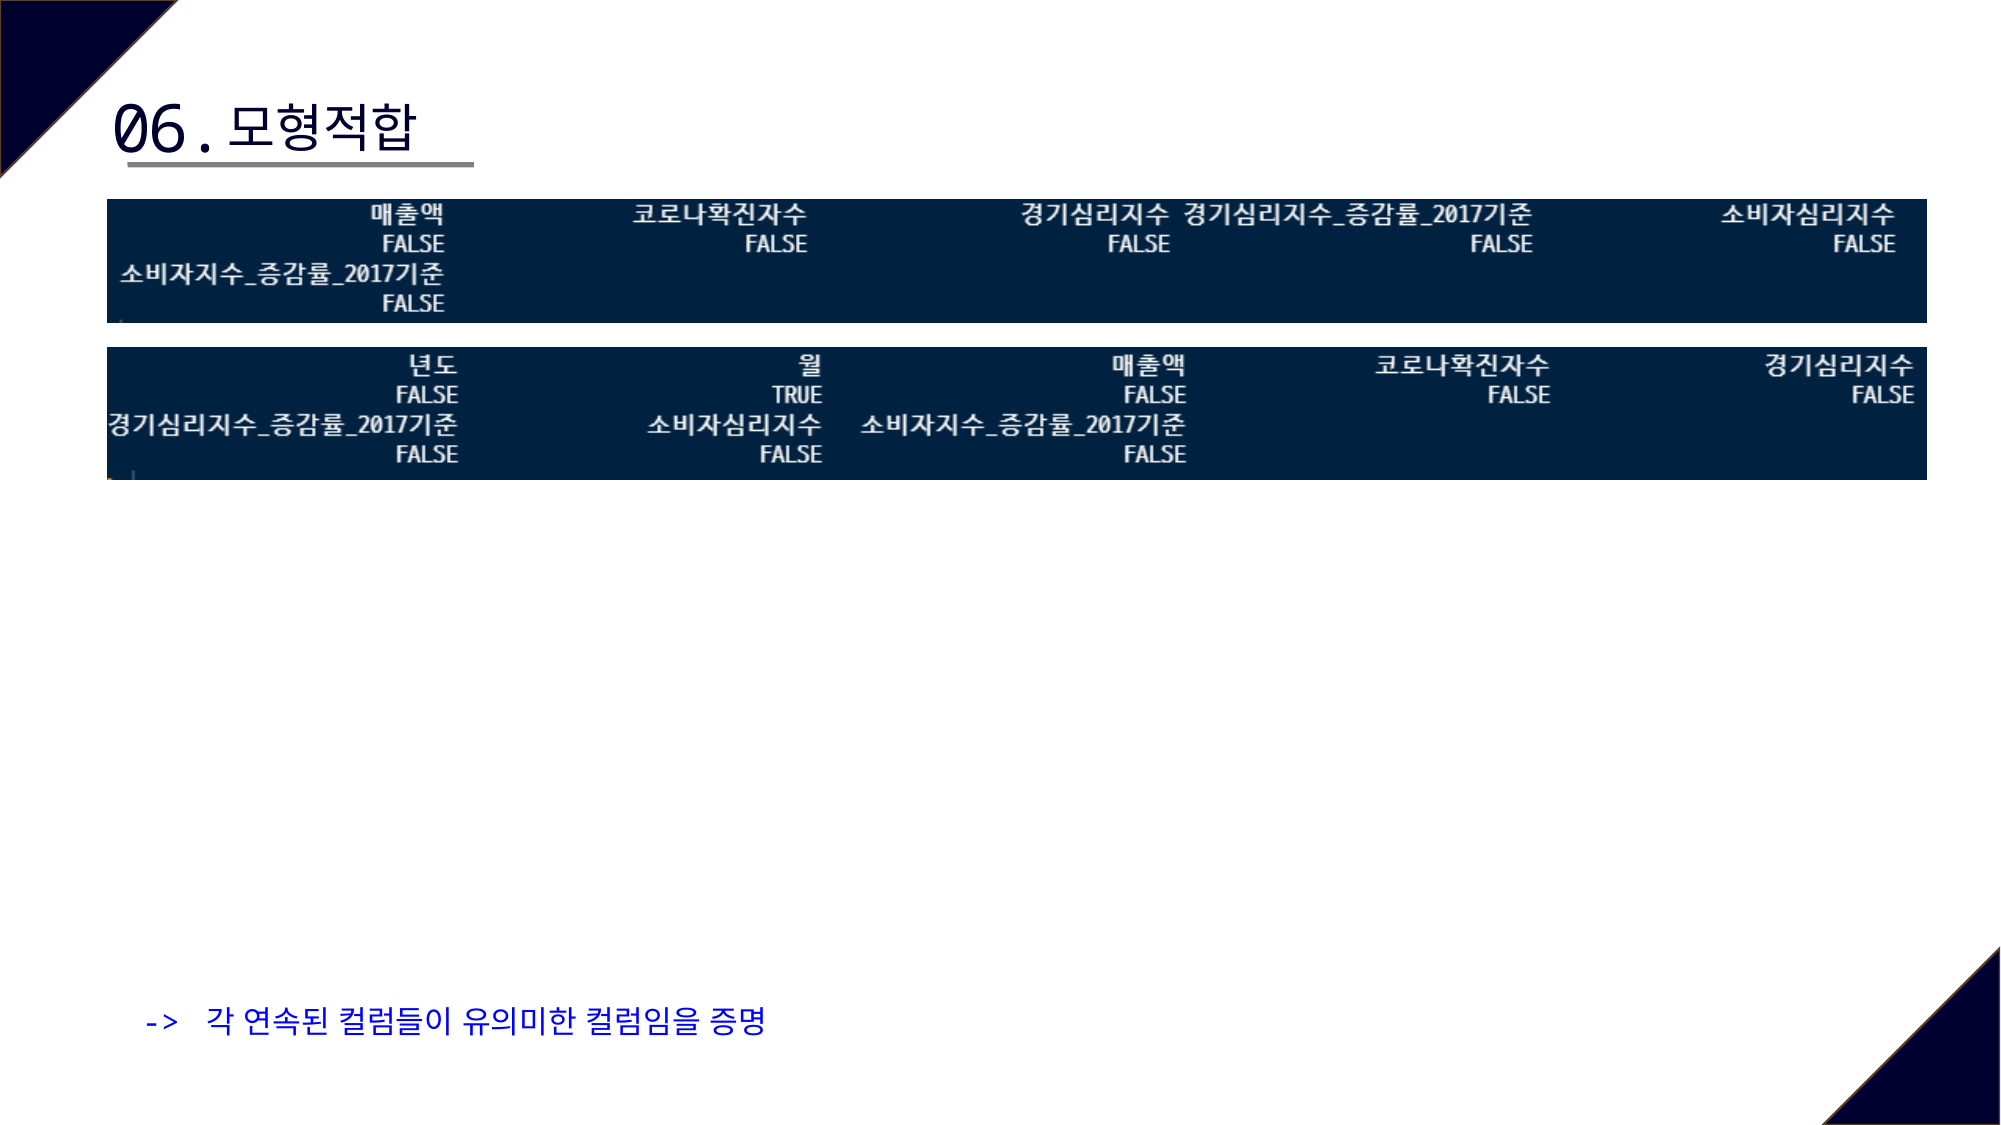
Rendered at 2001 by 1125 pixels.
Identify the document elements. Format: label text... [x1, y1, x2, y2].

picture [107, 347, 1927, 481]
text_box 모형적합 [241, 87, 736, 166]
text_box -> 각 연속된 컬럼들이 유의미한 컬럼임을 증명 [127, 995, 1971, 1048]
picture [107, 198, 1927, 323]
text_box 06. [96, 78, 241, 173]
